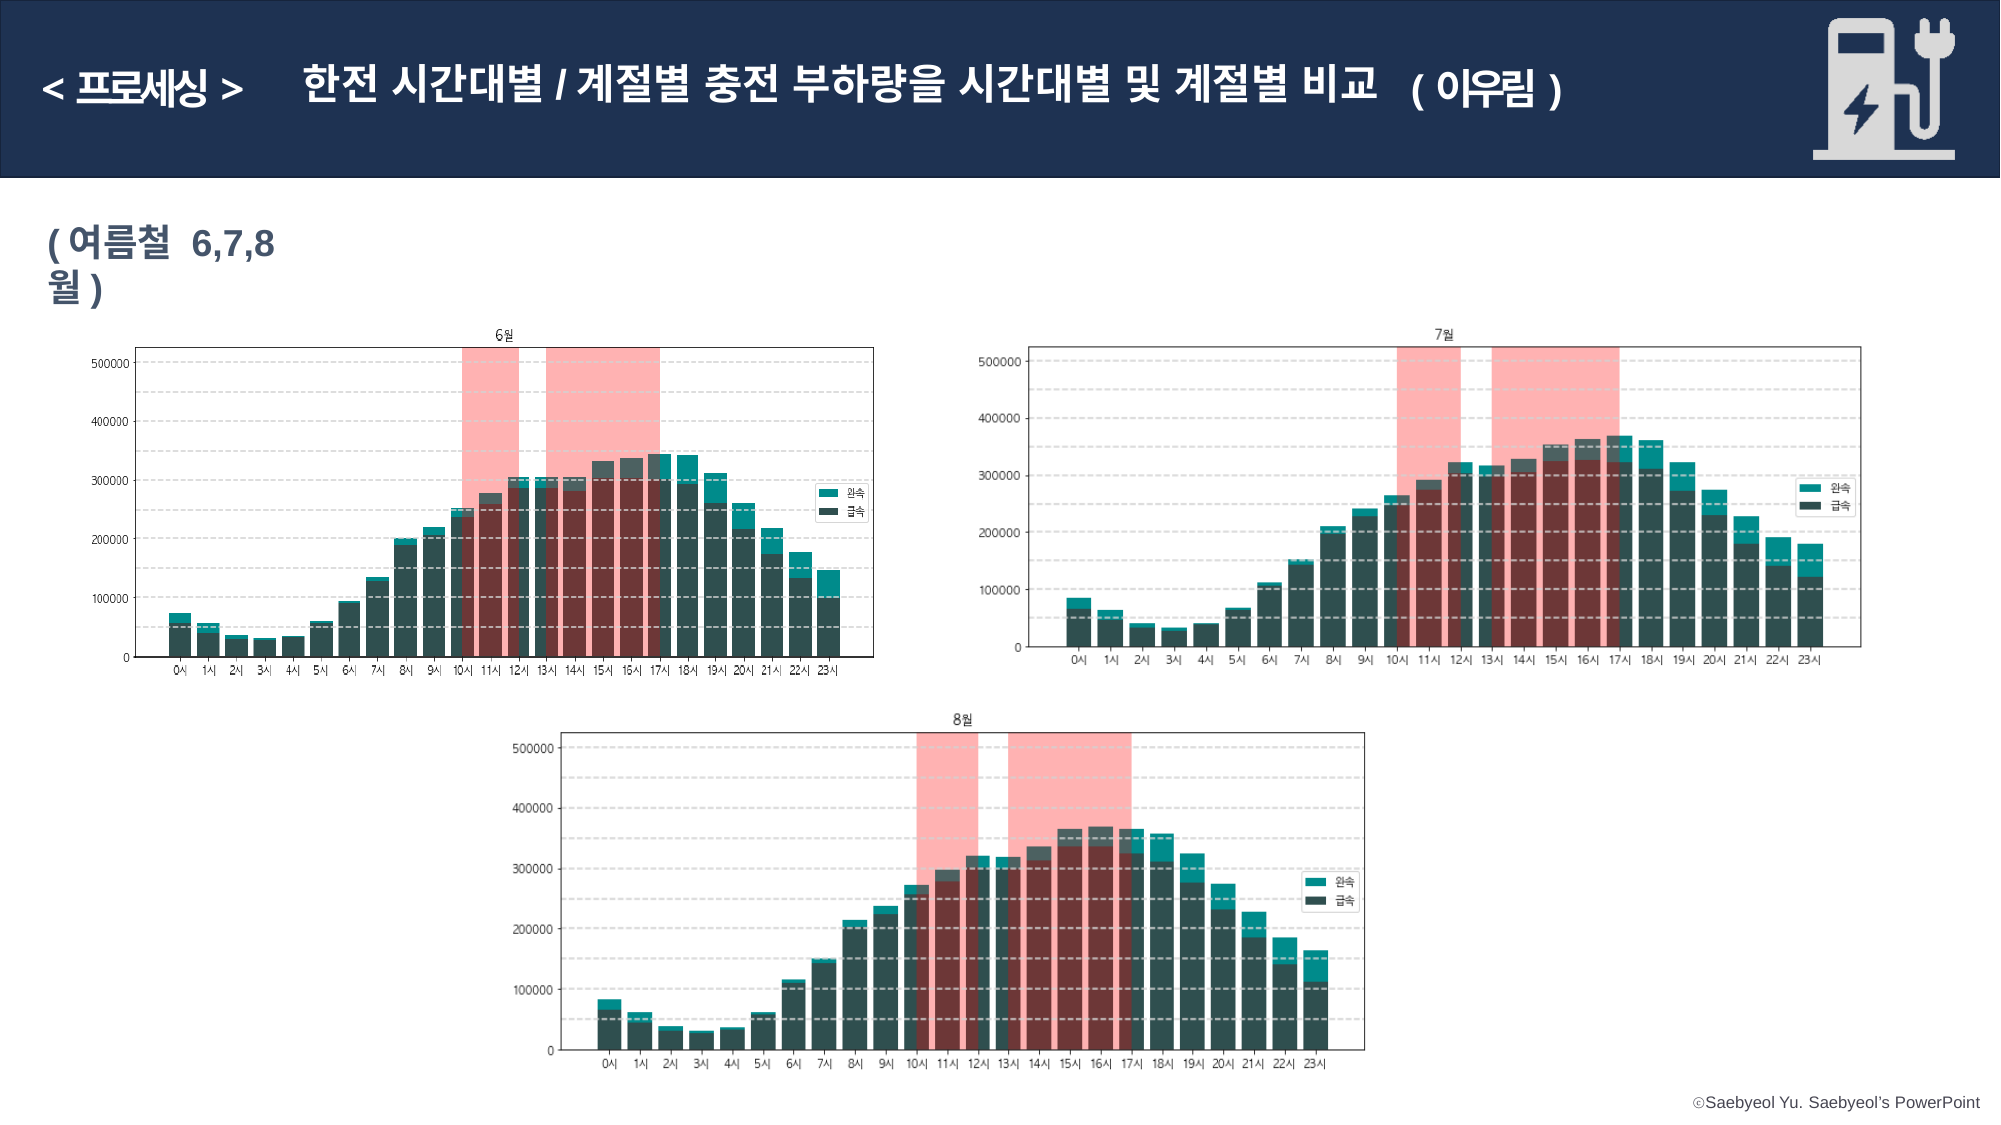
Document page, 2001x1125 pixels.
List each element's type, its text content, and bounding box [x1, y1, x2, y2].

text_box [0, 0, 2000, 178]
picture [1800, 5, 1968, 173]
text_box 한전 시간대별/계절별 충전 부하량을 시간대별 및 계절별 비교 [287, 50, 1406, 116]
text_box <프로세싱> [26, 55, 260, 121]
text_box (이우림) [1396, 55, 1578, 121]
picture [15, 299, 1968, 1102]
text_box (여름철 6,7,8월) [32, 211, 330, 299]
